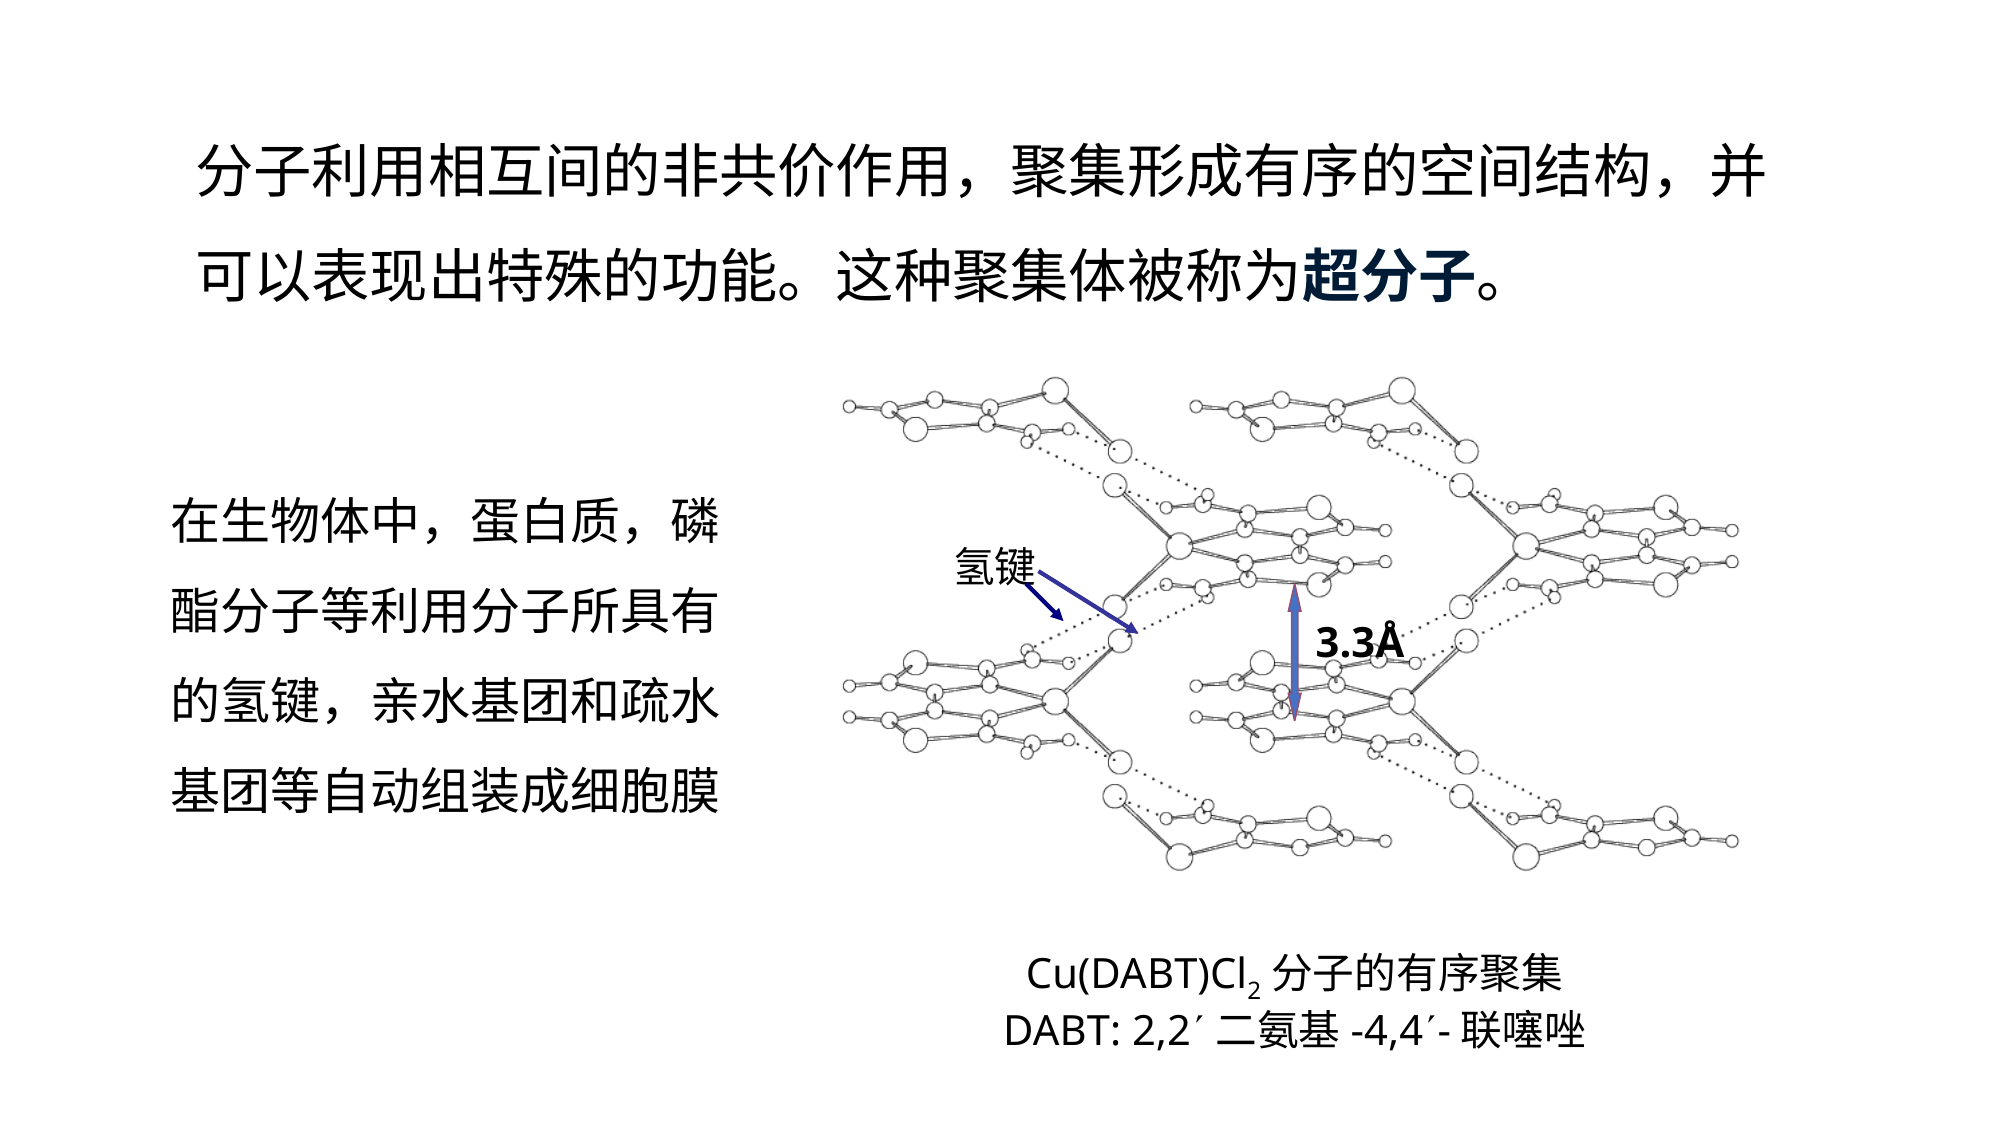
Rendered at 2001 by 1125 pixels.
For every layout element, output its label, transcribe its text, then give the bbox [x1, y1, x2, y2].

text_box Cu(DABT)Cl2分子的有序聚集 DABT: 2,2二氨基-4,4-联噻唑 [844, 939, 1745, 1062]
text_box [1288, 583, 1439, 722]
text_box 在生物体中，蛋白质，磷酯分子等利用分子所具有的氢键，亲水基团和疏水基团等自动组装成细胞膜 [155, 451, 751, 827]
picture [800, 358, 1776, 890]
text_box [938, 533, 1139, 634]
text_box 分子利用相互间的非共价作用，聚集形成有序的空间结构，并可以表现出特殊的功能。这种聚集体被称为超分子。 [180, 92, 1832, 317]
